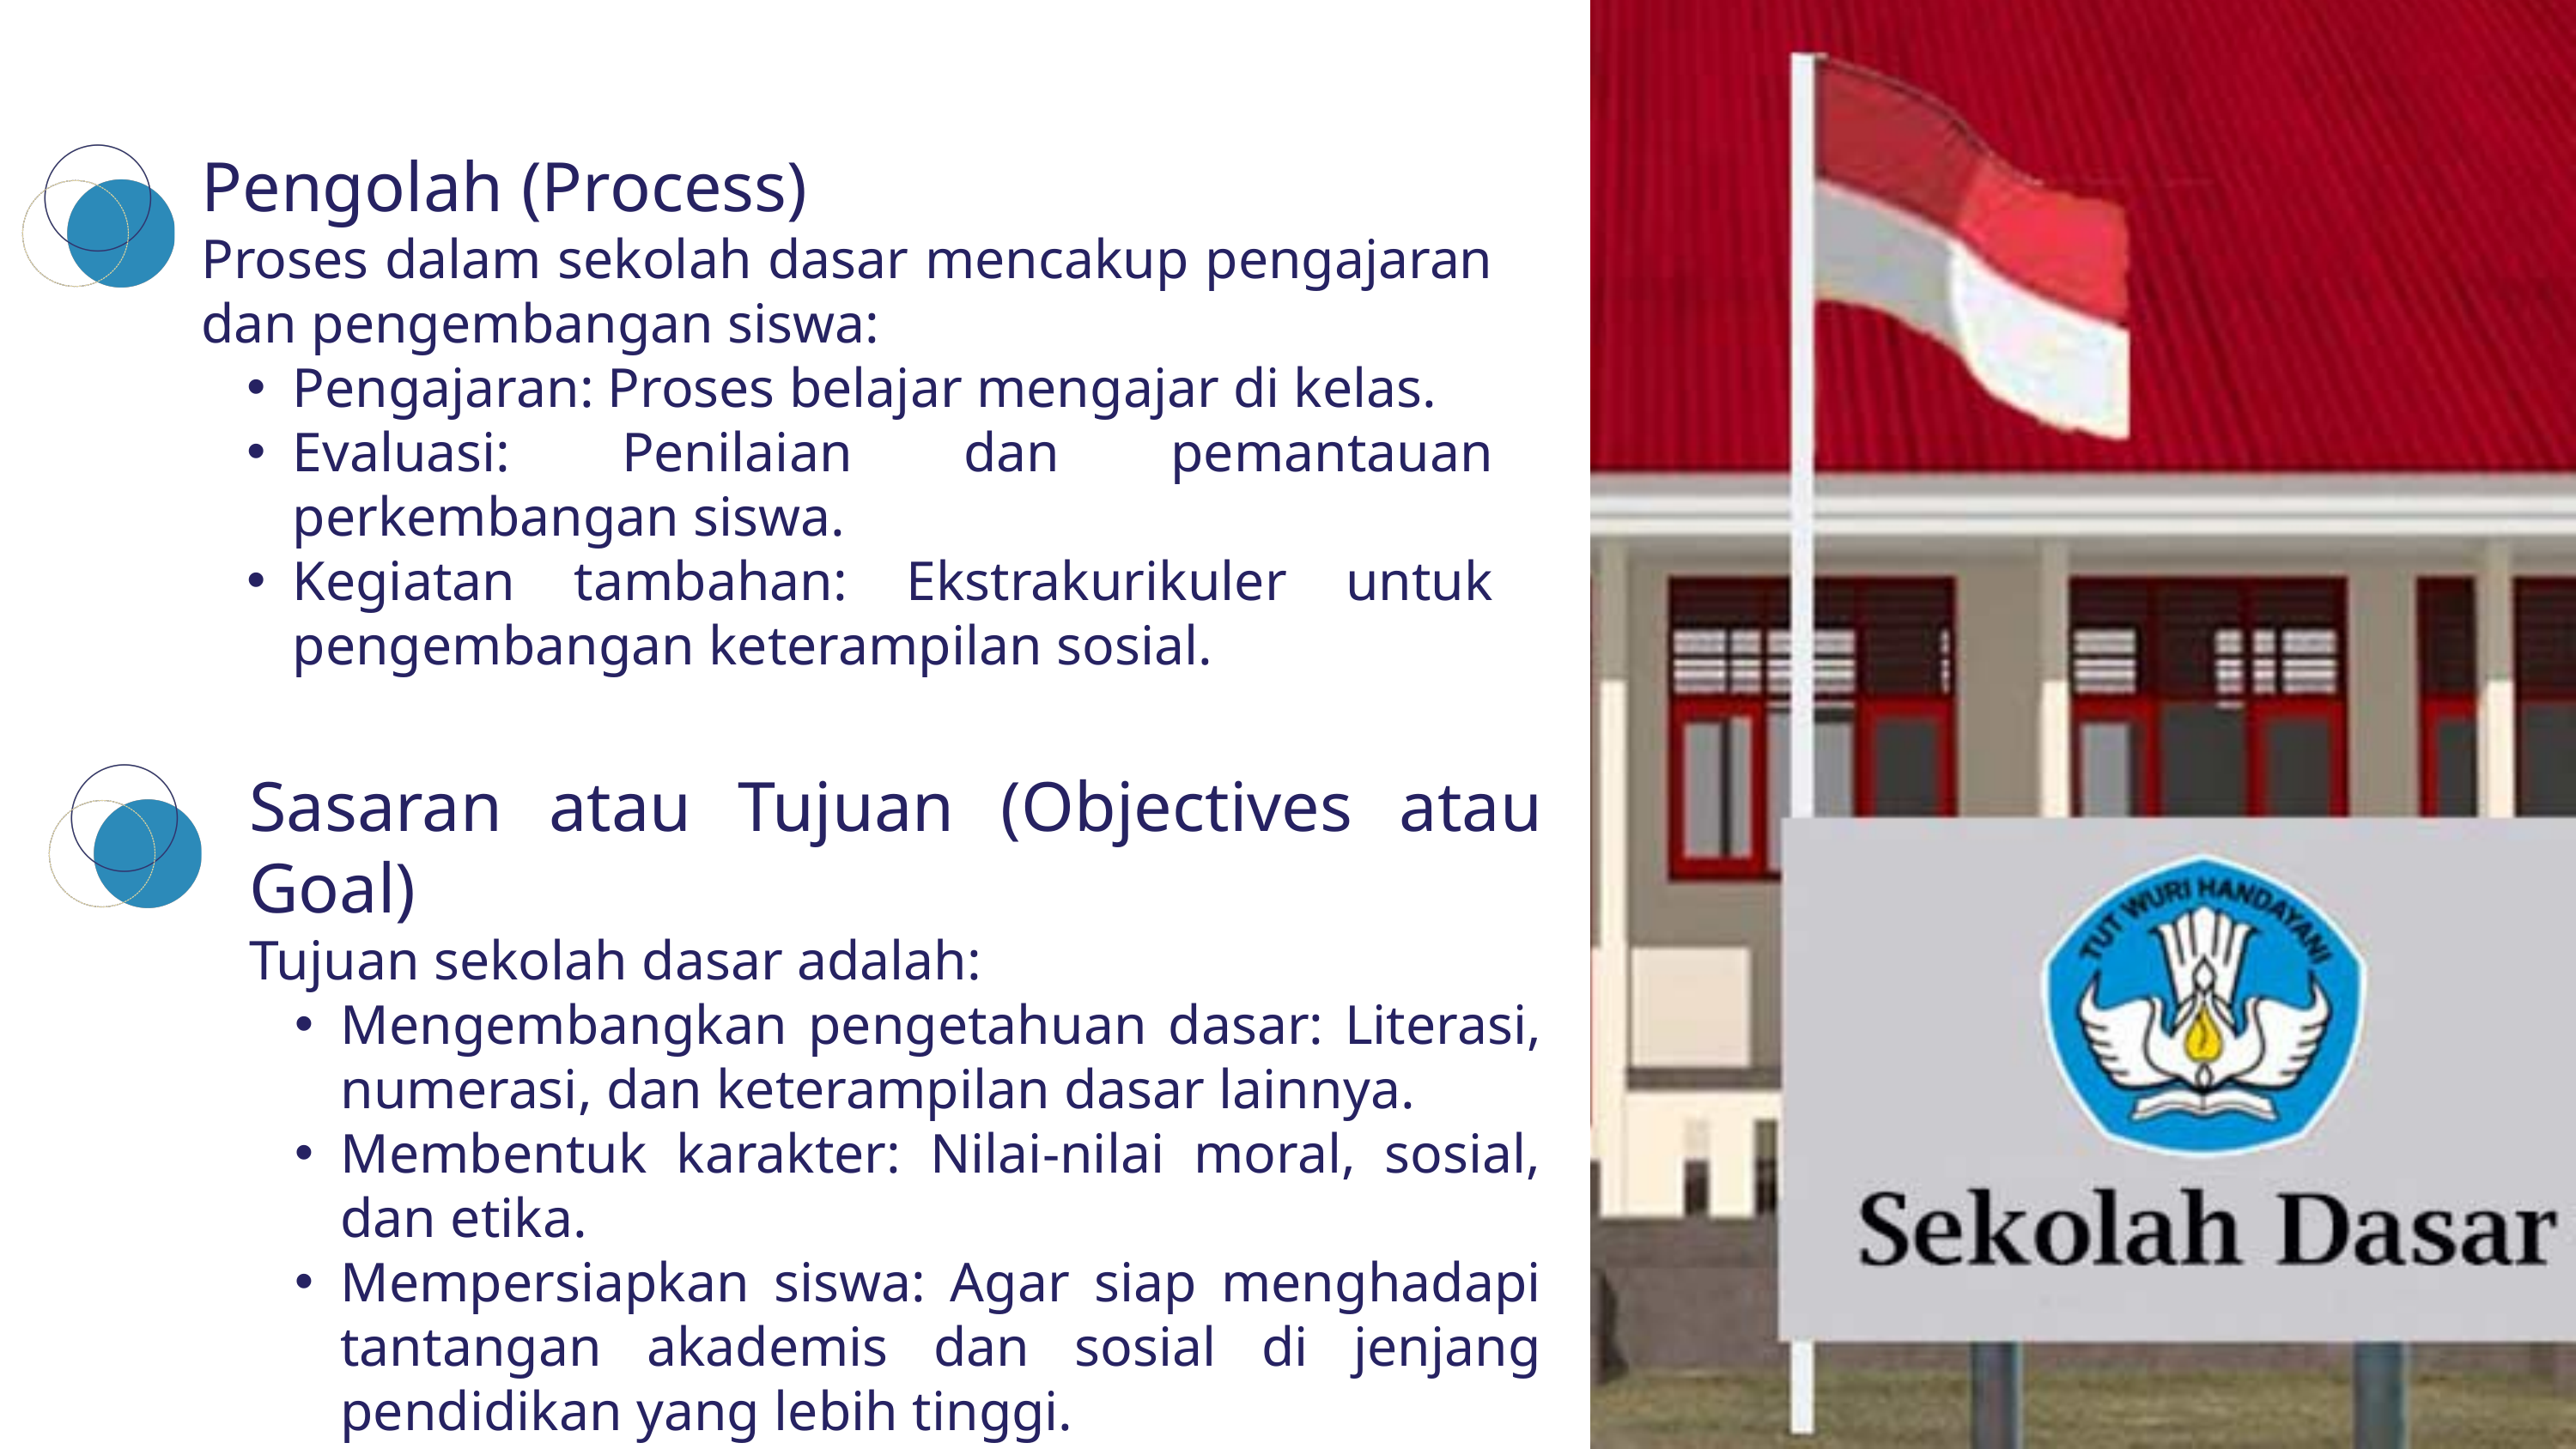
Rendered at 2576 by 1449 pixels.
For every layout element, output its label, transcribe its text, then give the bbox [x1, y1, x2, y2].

text_box Sasaran atau Tujuan (Objectives atau Goal) Tujuan sekolah dasar adalah: Mengembangkan pengetahuan dasar: Literasi, numerasi, dan keterampilan dasar lainnya. Membentuk karakter: Nilai-nilai moral, sosial, dan etika. Mempersiapkan siswa: Agar siap menghadapi tantangan akademis dan sosial di jenjang pendidikan yang lebih tinggi. [249, 763, 1543, 1442]
text_box [0, 144, 175, 309]
text_box [27, 764, 202, 930]
text_box [1590, 0, 2576, 1449]
text_box Pengolah (Process) Proses dalam sekolah dasar mencakup pengajaran dan pengembangan siswa: Pengajaran: Proses belajar mengajar di kelas. Evaluasi: Penilaian dan pemantauan perkembangan siswa. Kegiatan tambahan: Ekstrakurikuler untuk pengembangan keterampilan sosial. [201, 143, 1495, 676]
